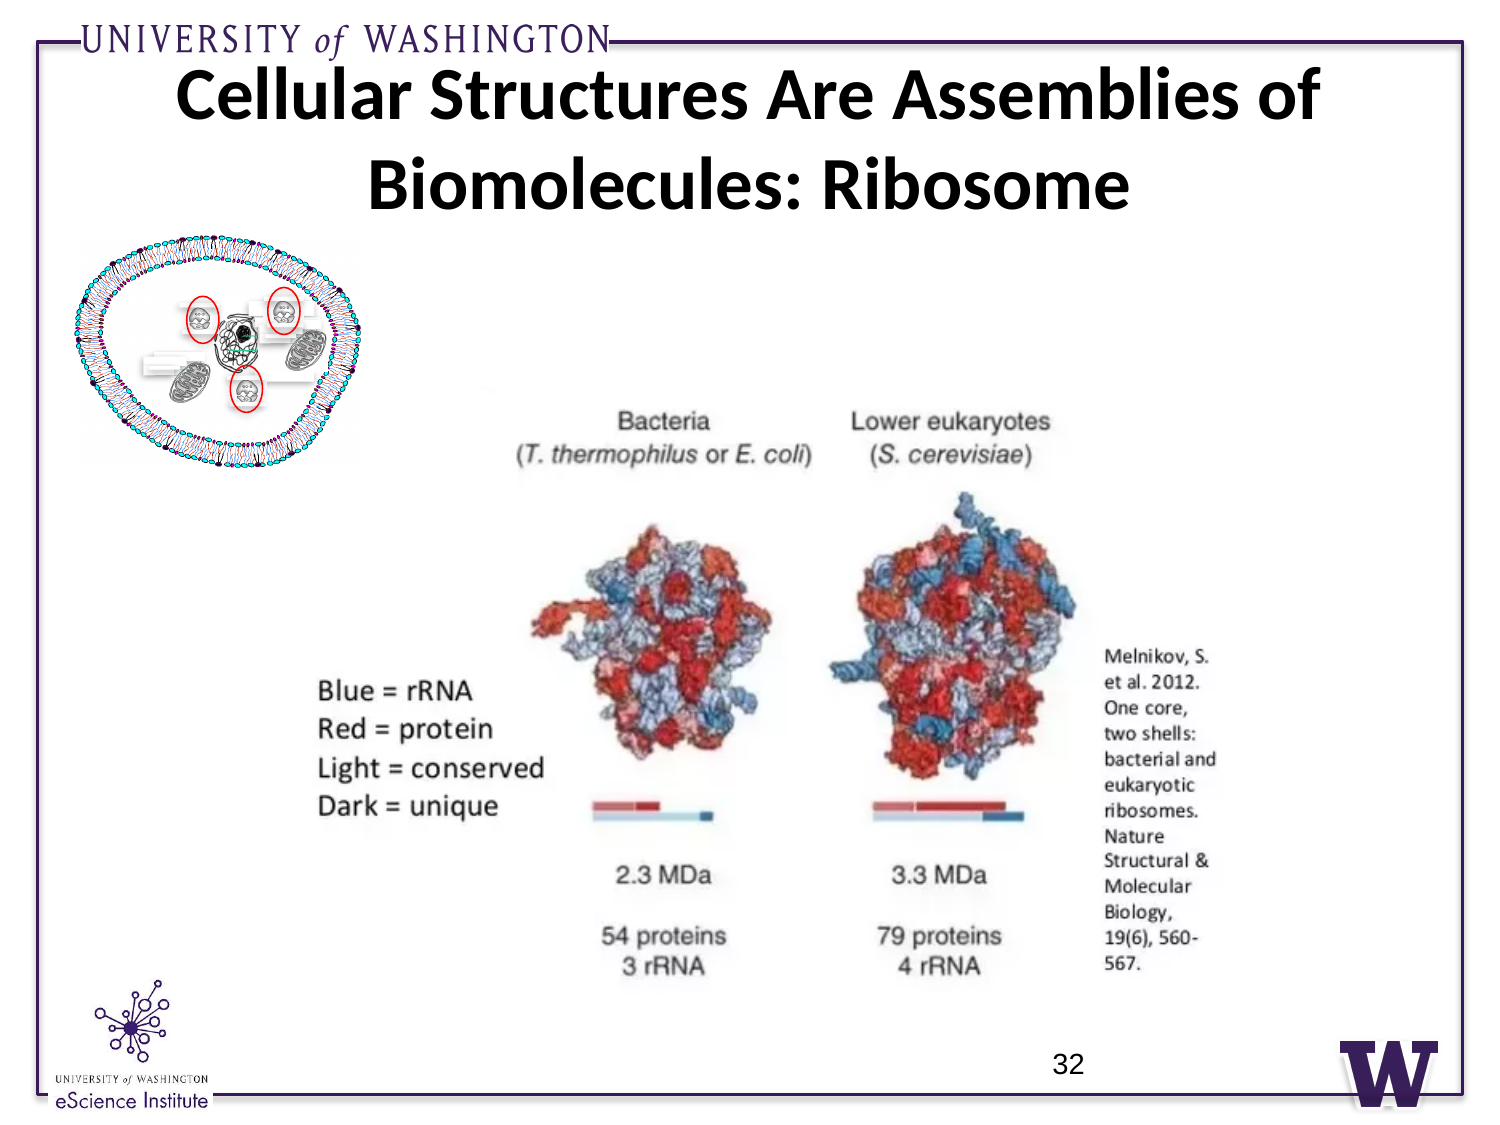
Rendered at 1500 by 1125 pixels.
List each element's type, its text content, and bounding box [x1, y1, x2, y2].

picture [81, 24, 609, 37]
picture [274, 274, 1239, 999]
picture [1340, 1096, 1438, 1107]
picture [1340, 1041, 1438, 1093]
picture [48, 978, 213, 1113]
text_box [74, 235, 361, 469]
slide_number 32 [1037, 1037, 1325, 1098]
title Cellular Structures Are Assemblies of Biomolecules: Ribosome [75, 37, 1425, 175]
